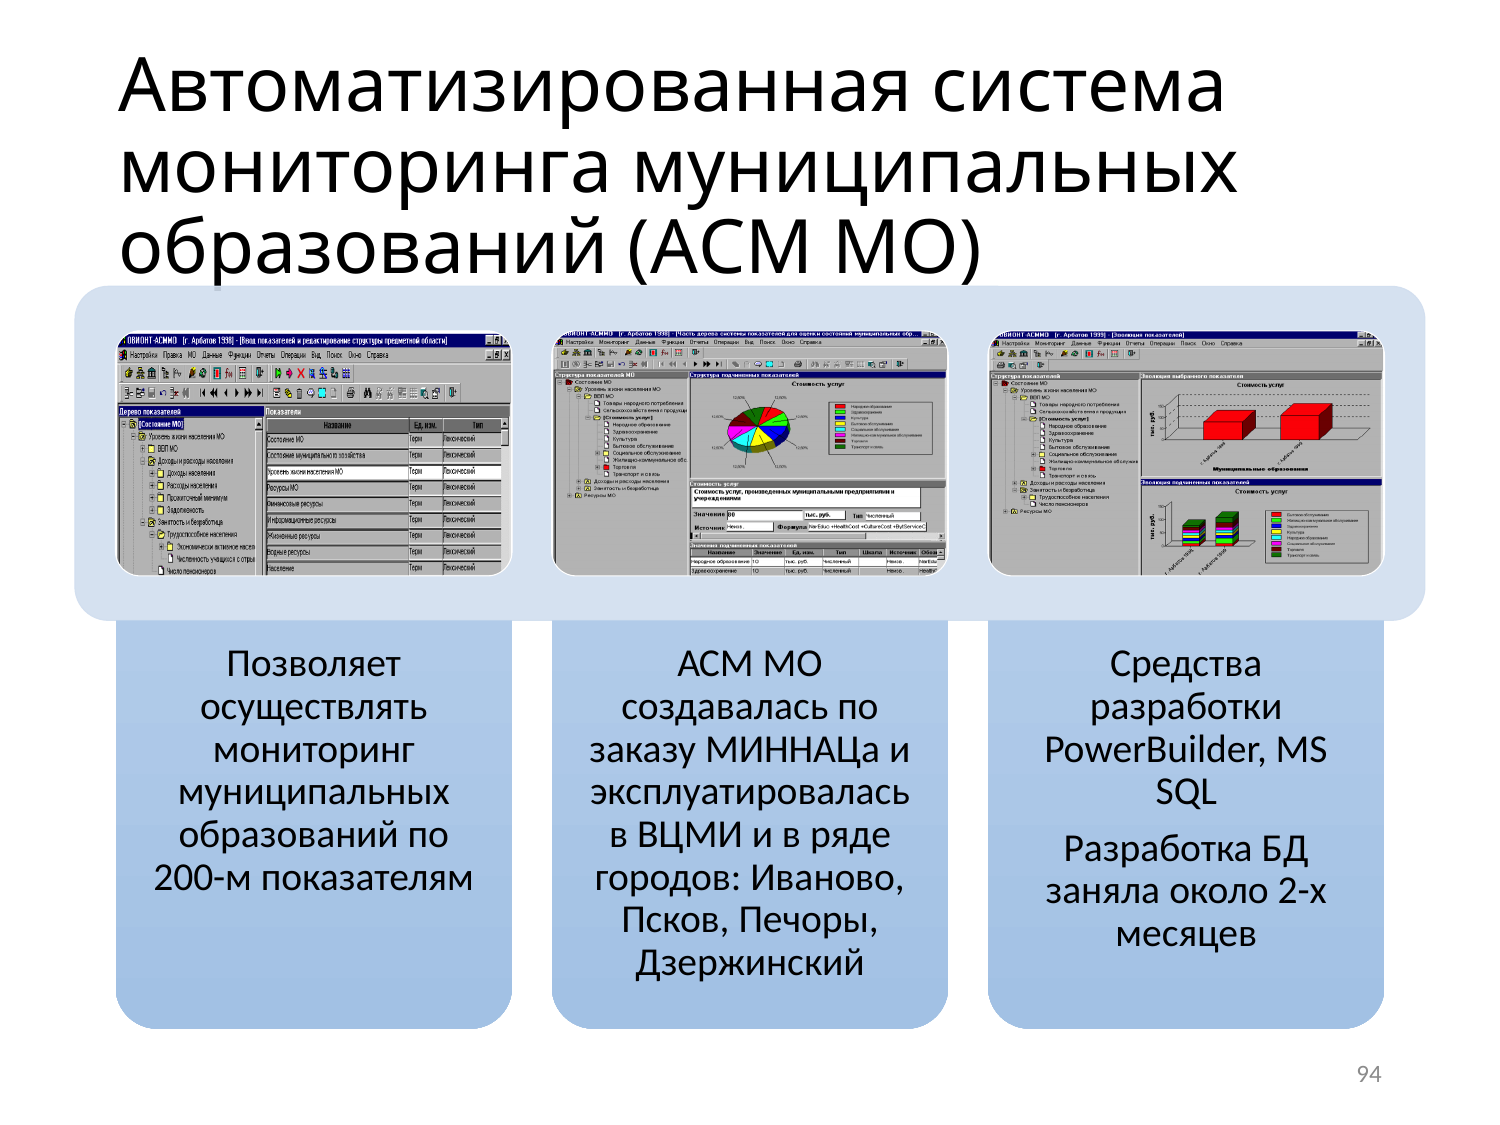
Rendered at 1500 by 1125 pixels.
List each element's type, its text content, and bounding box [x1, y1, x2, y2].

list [74, 286, 1425, 1029]
title Автоматизированная система мониторинга муниципальных образований (АСМ МО) [103, 59, 1397, 278]
slide_number 94 [1059, 1042, 1397, 1103]
